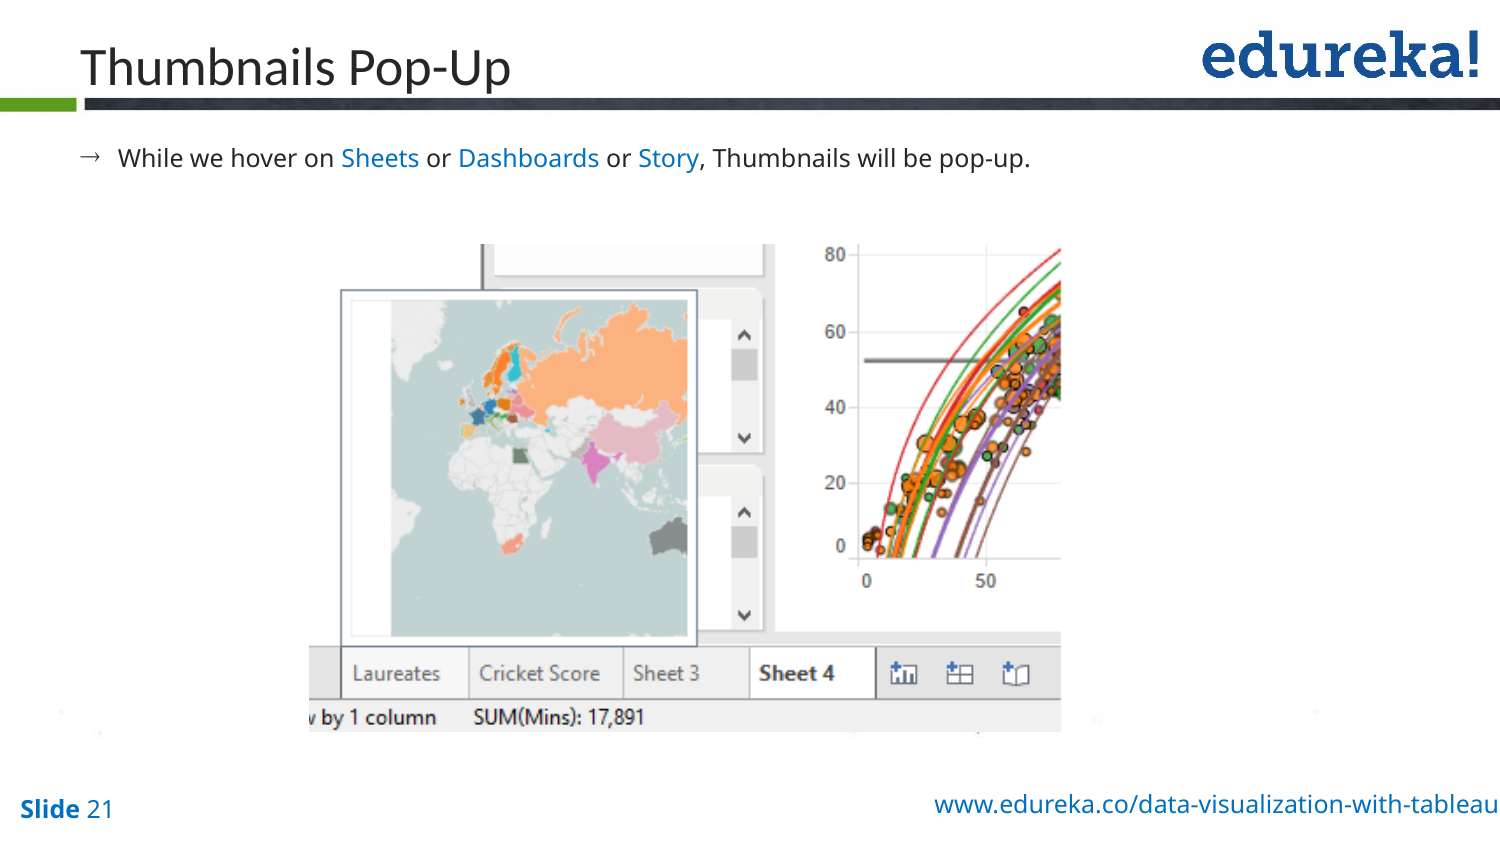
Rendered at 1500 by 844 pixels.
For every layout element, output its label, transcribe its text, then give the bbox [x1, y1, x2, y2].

picture [0, 0, 1500, 844]
text_box While we hover on Sheets or Dashboards or Story, Thumbnails will be pop-up. [65, 138, 1416, 786]
text_box Thumbnails Pop-Up [65, 23, 1028, 104]
